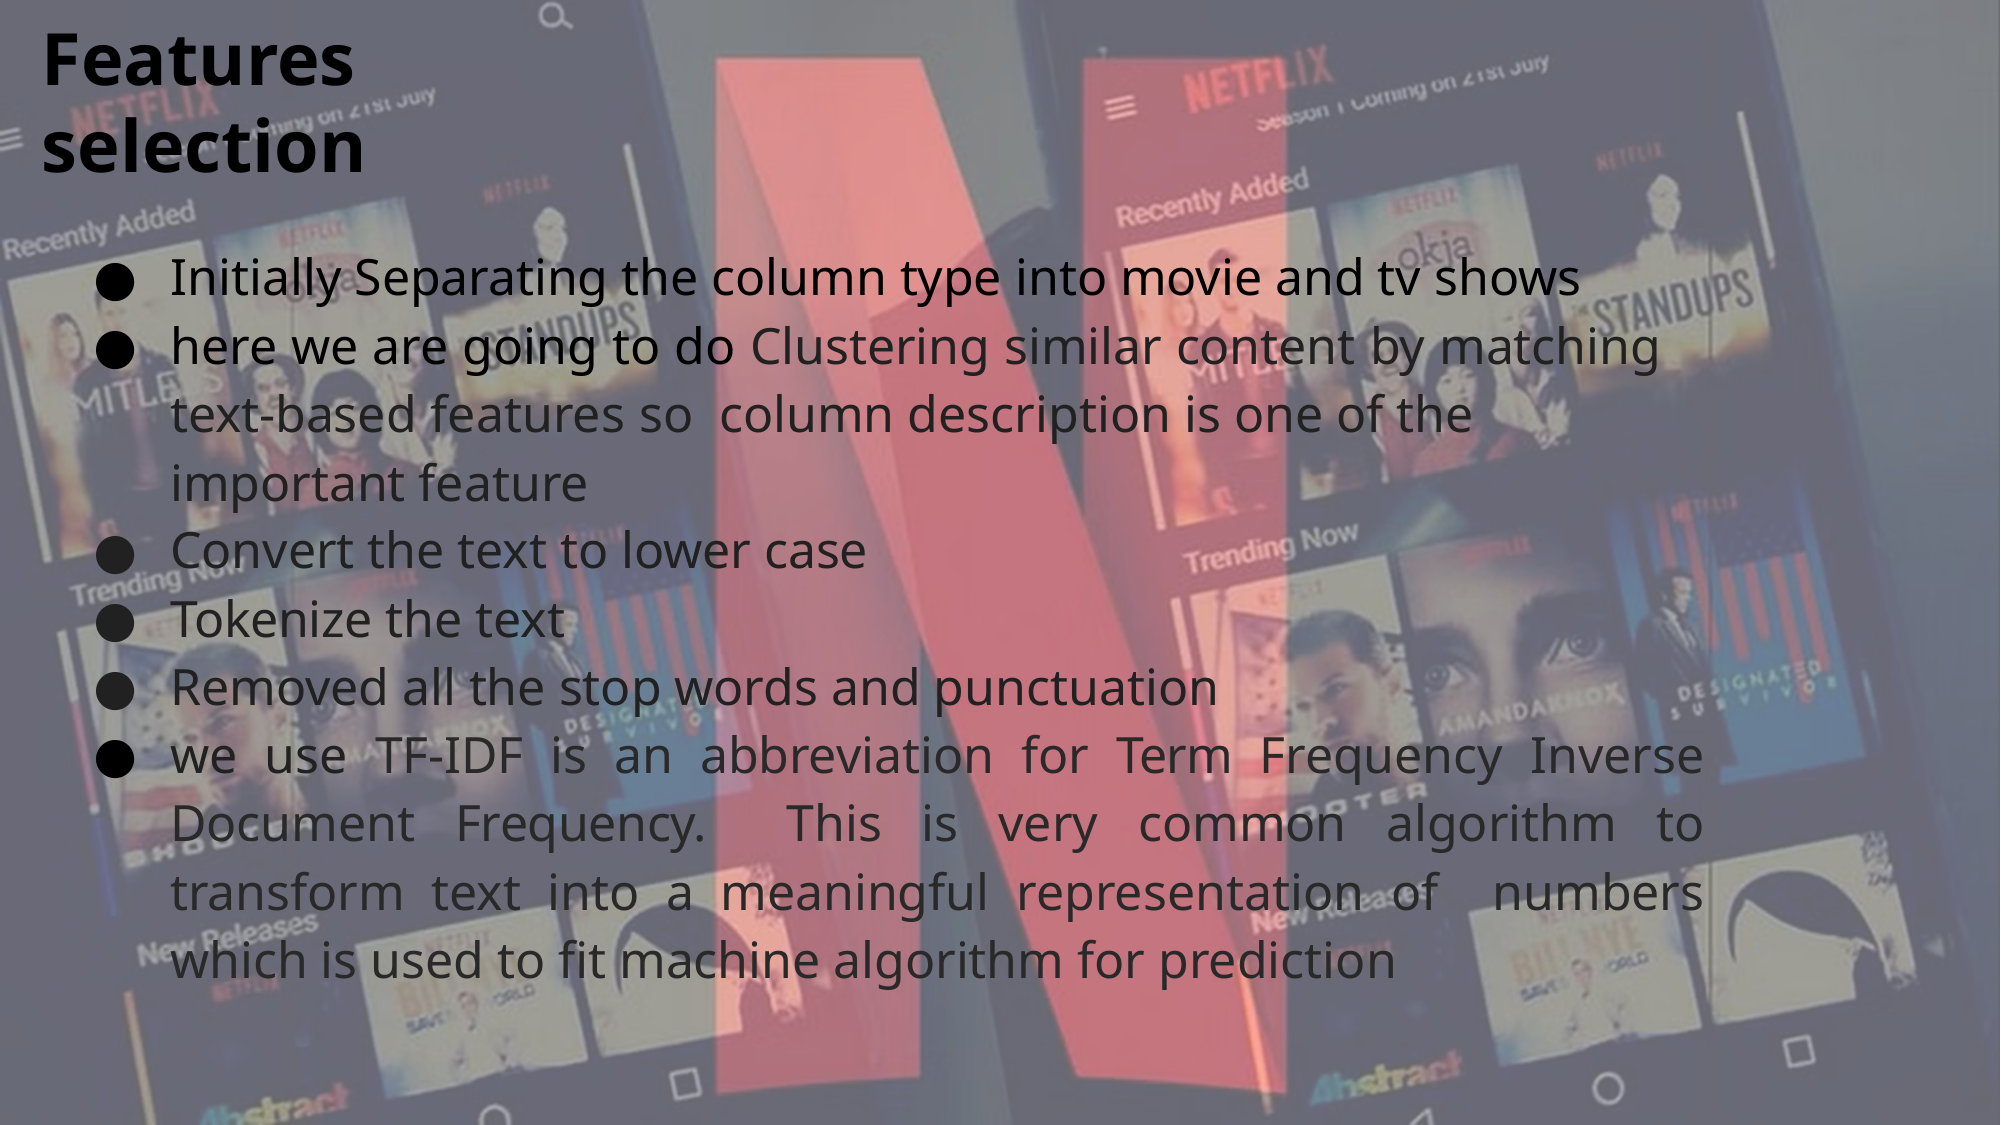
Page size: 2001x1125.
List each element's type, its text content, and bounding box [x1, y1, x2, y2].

text_box Initially Separating the column type into movie and tv shows here we are going to do Clustering similar content by matching text-based features so column description is one of the important feature Convert the text to lower case Tokenize the text Removed all the stop words and punctuation we use TF-IDF is an abbreviation for Term Frequency Inverse Document Frequency. This is very common algorithm to transform text into a meaningful representation of numbers which is used to fit machine algorithm for prediction [90, 235, 1706, 989]
title Features selection [39, 3, 684, 194]
